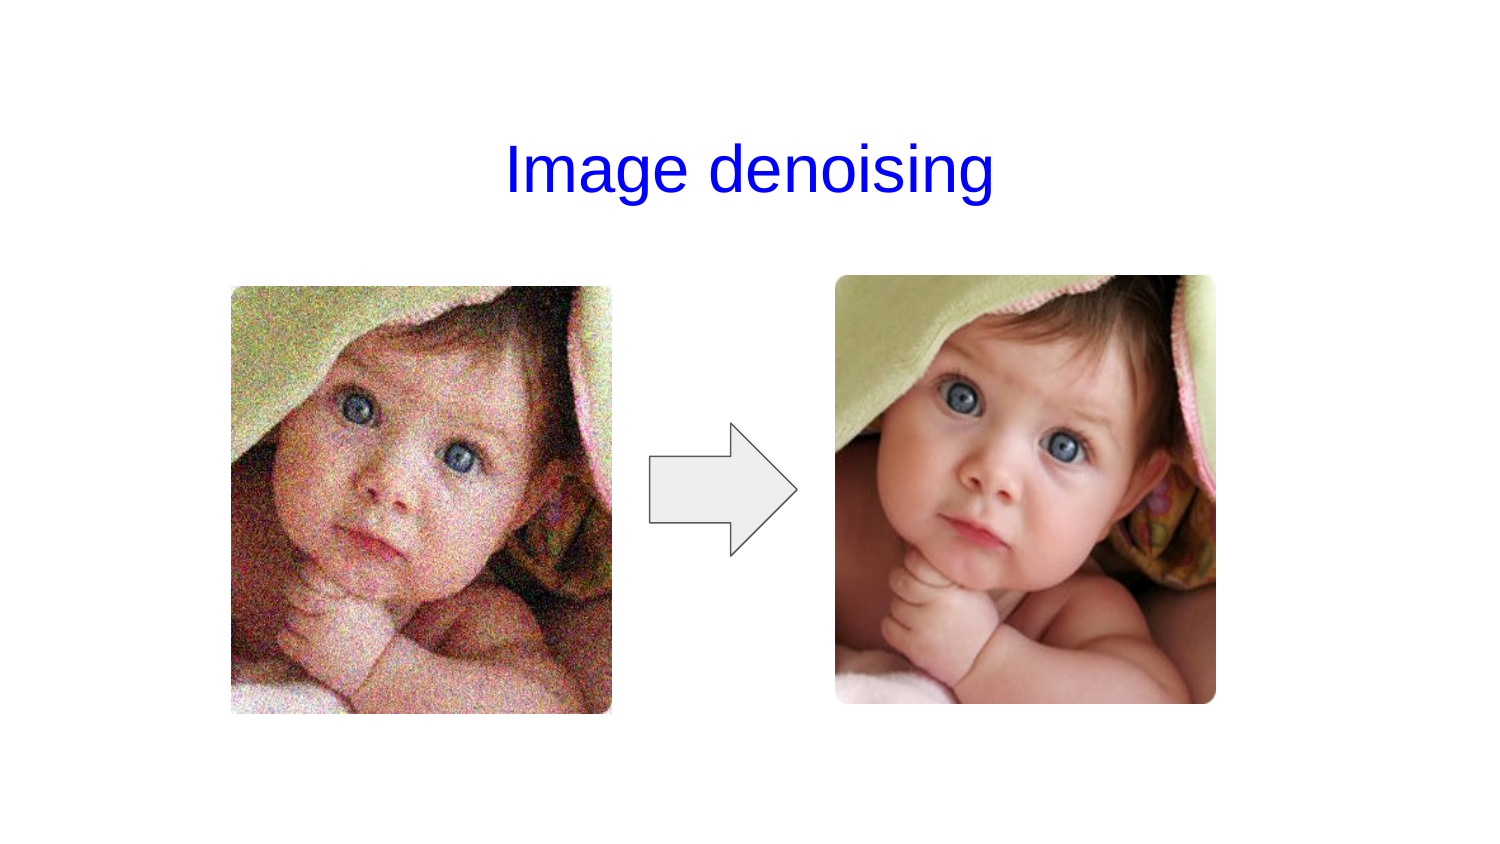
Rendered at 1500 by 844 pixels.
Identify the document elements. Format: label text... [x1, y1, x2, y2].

title Image denoising [51, 110, 1449, 205]
picture [835, 275, 1216, 704]
picture [231, 286, 612, 714]
text_box [649, 423, 798, 557]
